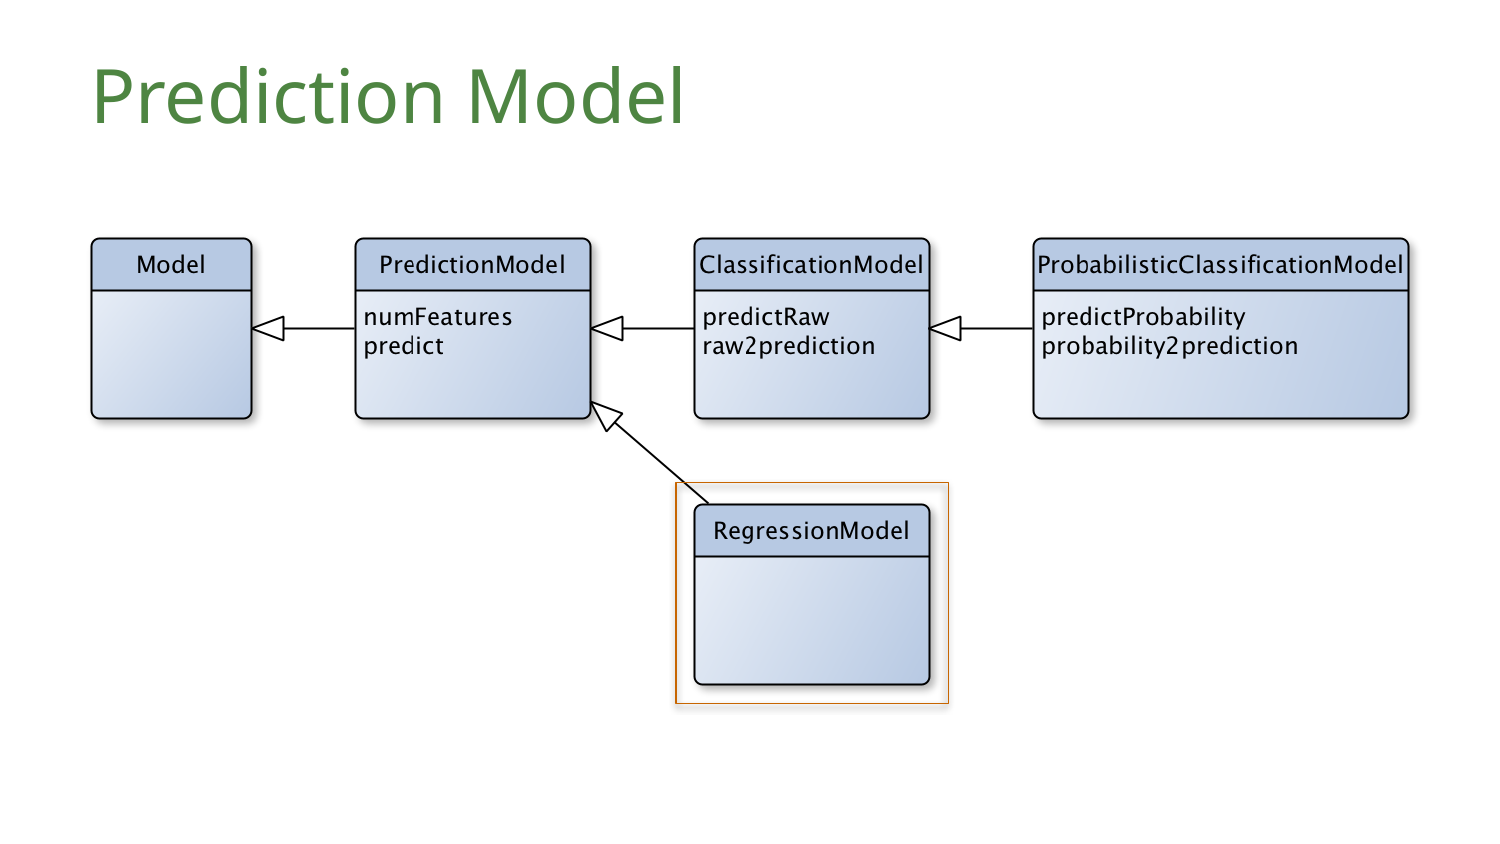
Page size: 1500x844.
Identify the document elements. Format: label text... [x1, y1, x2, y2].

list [74, 180, 1426, 741]
title Prediction Model [75, 27, 1425, 154]
